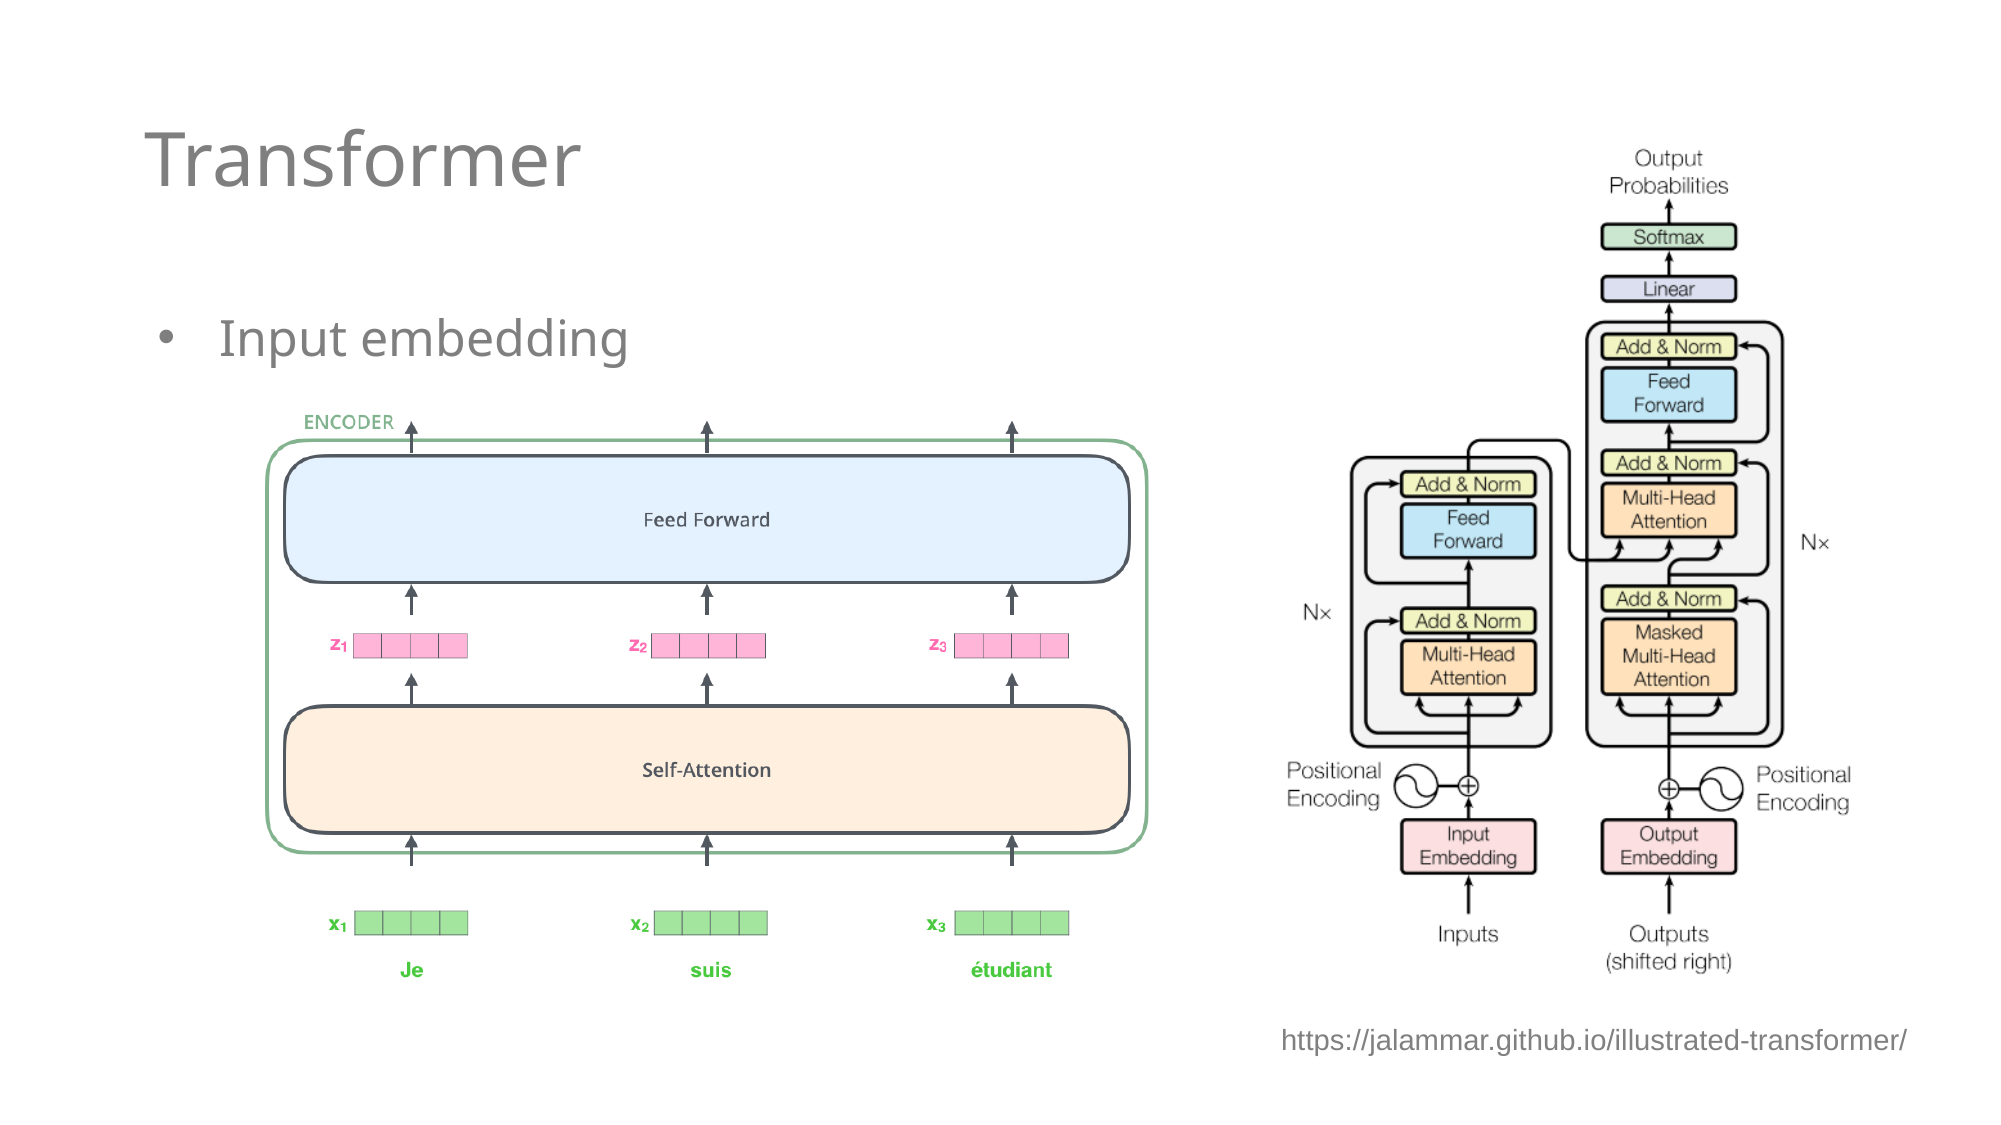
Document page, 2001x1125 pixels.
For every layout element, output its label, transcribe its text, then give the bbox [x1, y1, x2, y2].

text_box https://jalammar.github.io/illustrated-transformer/ [1247, 1005, 1942, 1071]
title Transformer [136, 77, 1863, 248]
picture [1247, 131, 1894, 994]
list Input embedding [136, 268, 1863, 1044]
picture [239, 393, 1174, 994]
